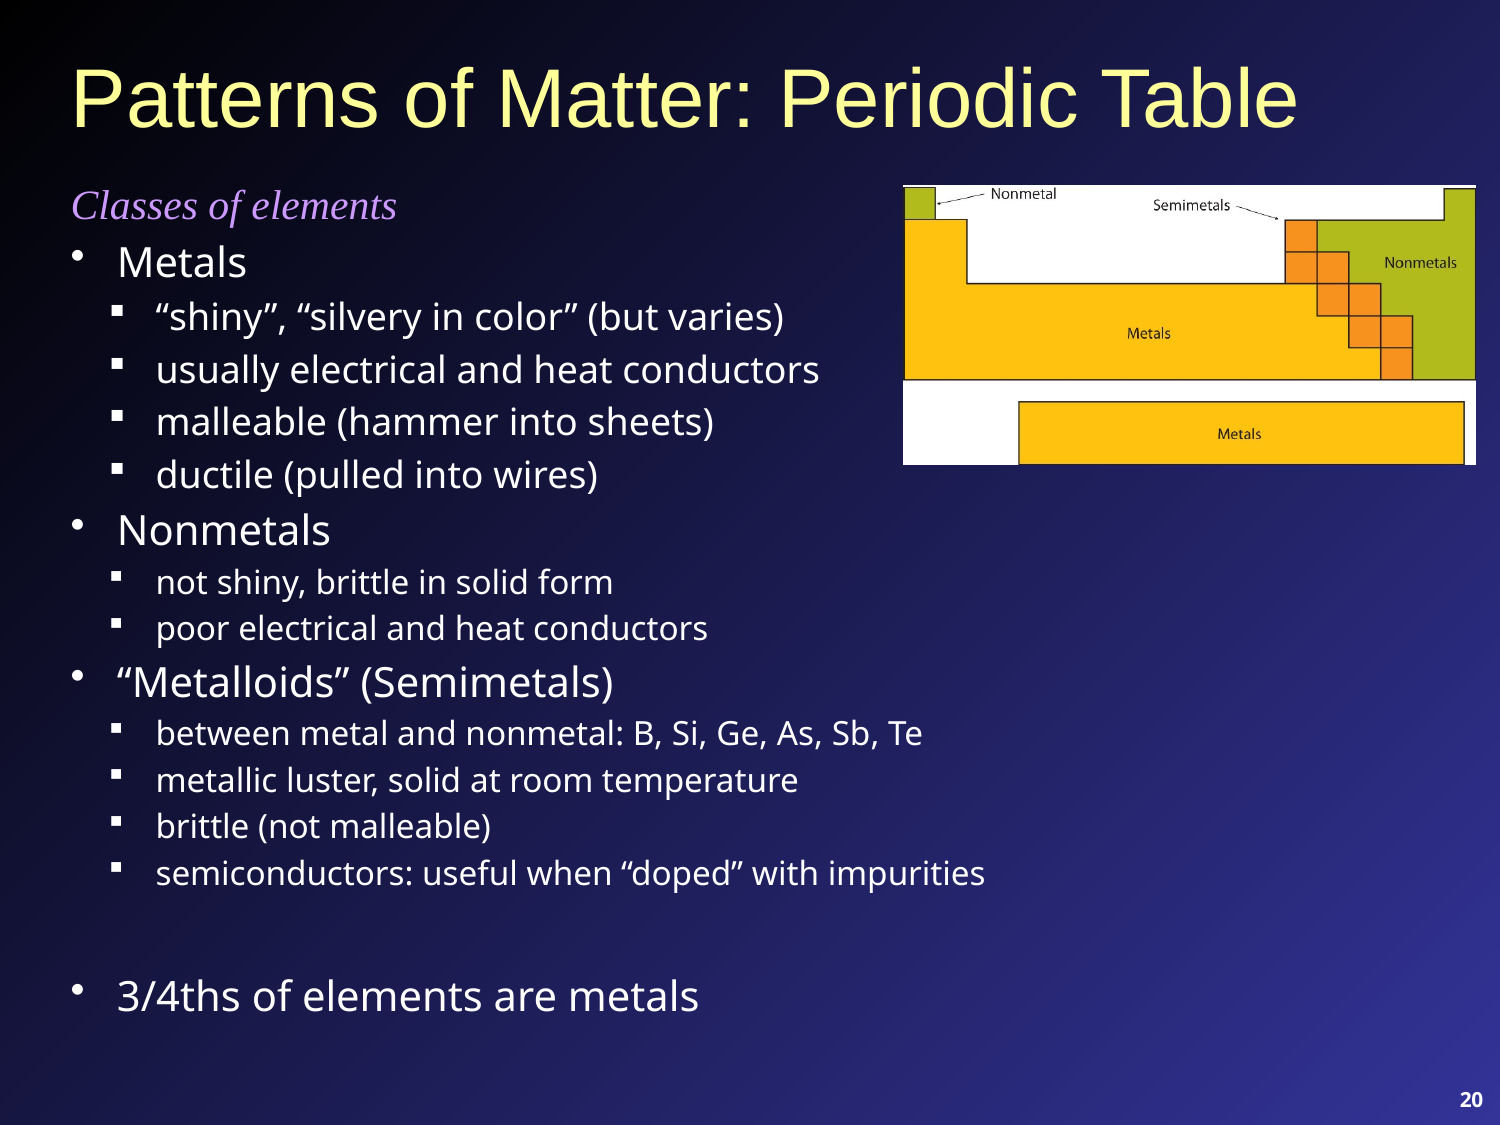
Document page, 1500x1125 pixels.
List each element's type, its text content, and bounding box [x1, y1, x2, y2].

slide_number 20 [1438, 1074, 1499, 1125]
title Patterns of Matter: Periodic Table [55, 36, 1438, 153]
list Classes of elements Metals “shiny”, “silvery in color” (but varies) usually electrical and heat conductors malleable (hammer into sheets) ductile (pulled into wires) Nonmetals not shiny, brittle in solid form poor electrical and heat conductors “Metalloids” (Semimetals) between metal and nonmetal: B, Si, Ge, As, Sb, Te metallic luster, solid at room temperature brittle (not malleable) semiconductors: useful when “doped” with impurities 3/4ths of elements are metals [55, 169, 1438, 1075]
picture [903, 185, 1476, 465]
